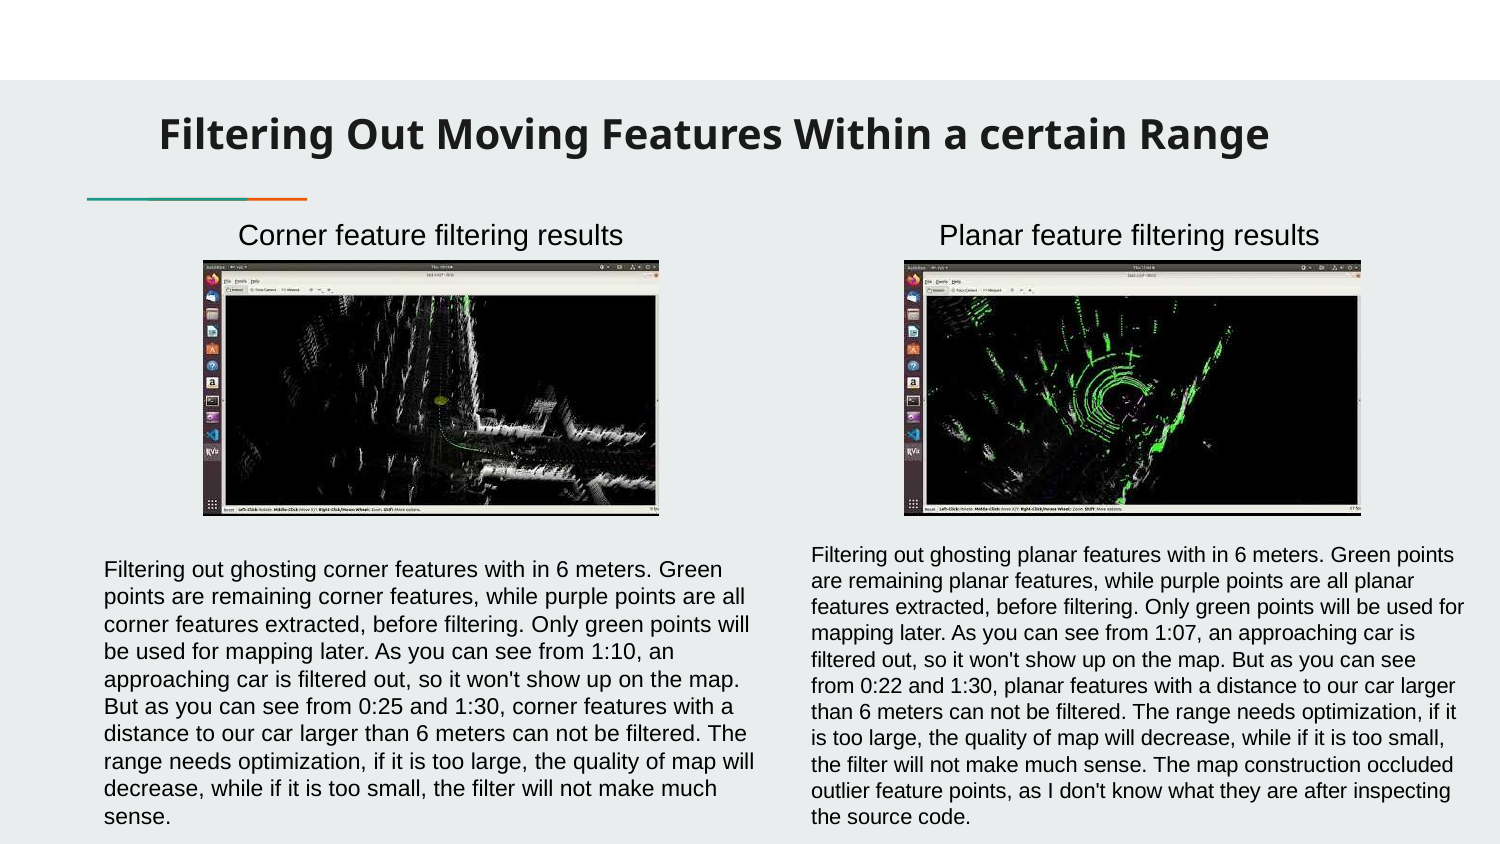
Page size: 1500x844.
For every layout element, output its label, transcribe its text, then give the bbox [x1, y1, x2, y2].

text_box Filtering out ghosting corner features with in 6 meters. Green points are remaining corner features, while purple points are all corner features extracted, before filtering. Only green points will be used for mapping later. As you can see from 1:10, an approaching car is filtered out, so it won't show up on the map. But as you can see from 0:25 and 1:30, corner features with a distance to our car larger than 6 meters can not be filtered. The range needs optimization, if it is too large, the quality of map will decrease, while if it is too small, the filter will not make much sense. [89, 546, 774, 837]
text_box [903, 259, 1362, 517]
text_box Filtering out ghosting planar features with in 6 meters. Green points are remaining planar features, while purple points are all planar features extracted, before filtering. Only green points will be used for mapping later. As you can see from 1:07, an approaching car is filtered out, so it won't show up on the map. But as you can see from 0:22 and 1:30, planar features with a distance to our car larger than 6 meters can not be filtered. The range needs optimization, if it is too large, the quality of map will decrease, while if it is too small, the filter will not make much sense. The map construction occluded outlier feature points, as I don't know what they are after inspecting the source code. [796, 533, 1481, 837]
text_box Planar feature filtering results [924, 209, 1336, 258]
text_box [202, 259, 661, 517]
text_box Corner feature filtering results [223, 209, 640, 258]
subtitle Filtering Out Moving Features Within a certain Range [119, 92, 1381, 182]
